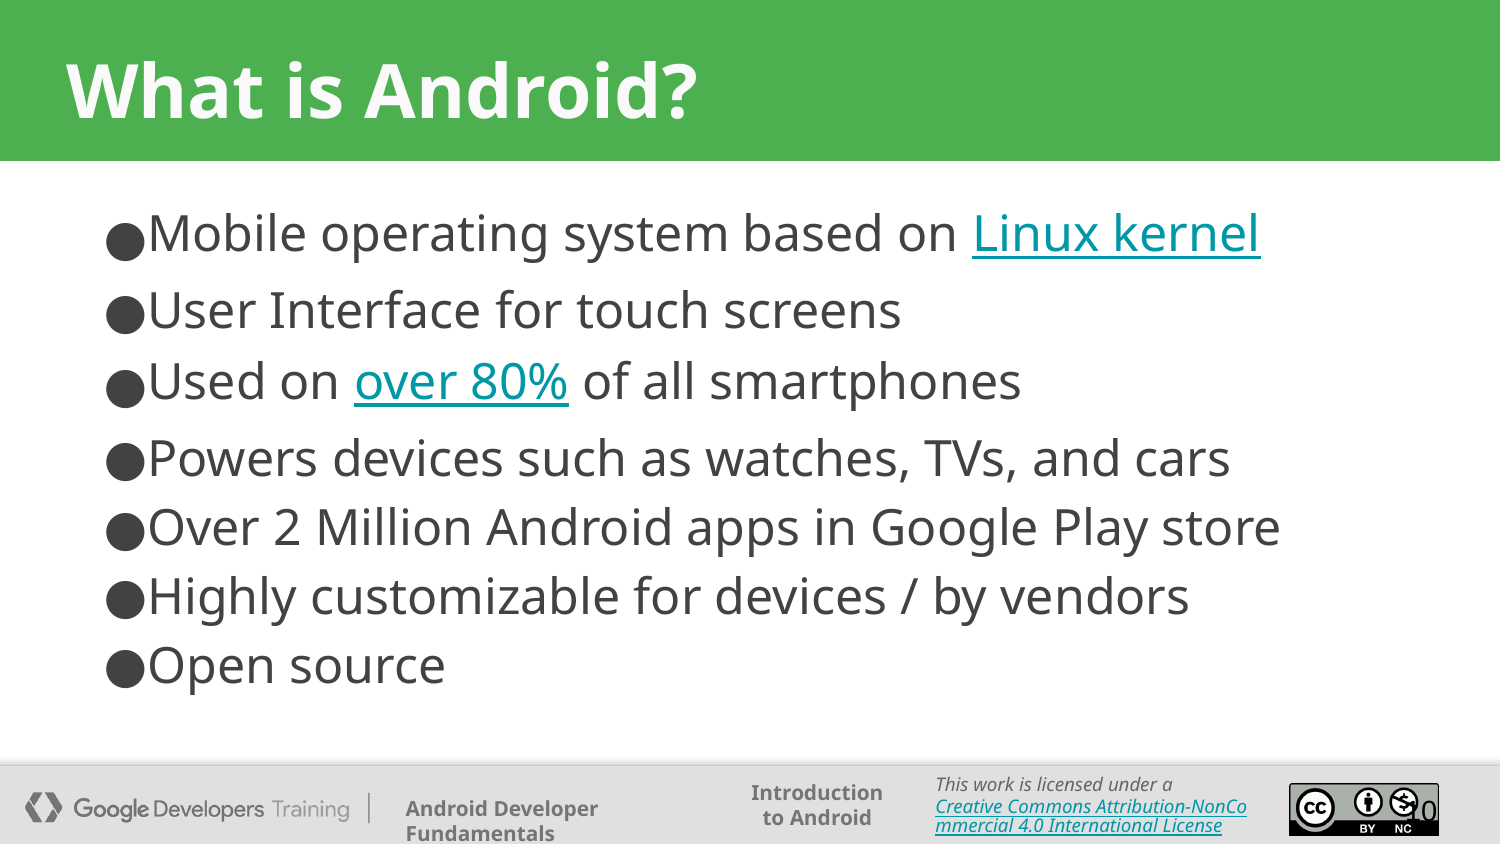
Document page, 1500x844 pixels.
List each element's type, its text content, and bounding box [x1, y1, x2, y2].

title What is Android? [51, 28, 1449, 123]
list Mobile operating system based on Linux kernel User Interface for touch screens Used on over 80% of all smartphones Powers devices such as watches, TVs, and cars Over 2 Million Android apps in Google Play store Highly customizable for devices / by vendors Open source [51, 176, 1449, 737]
slide_number 10 [1389, 777, 1480, 842]
picture [0, 161, 1500, 844]
